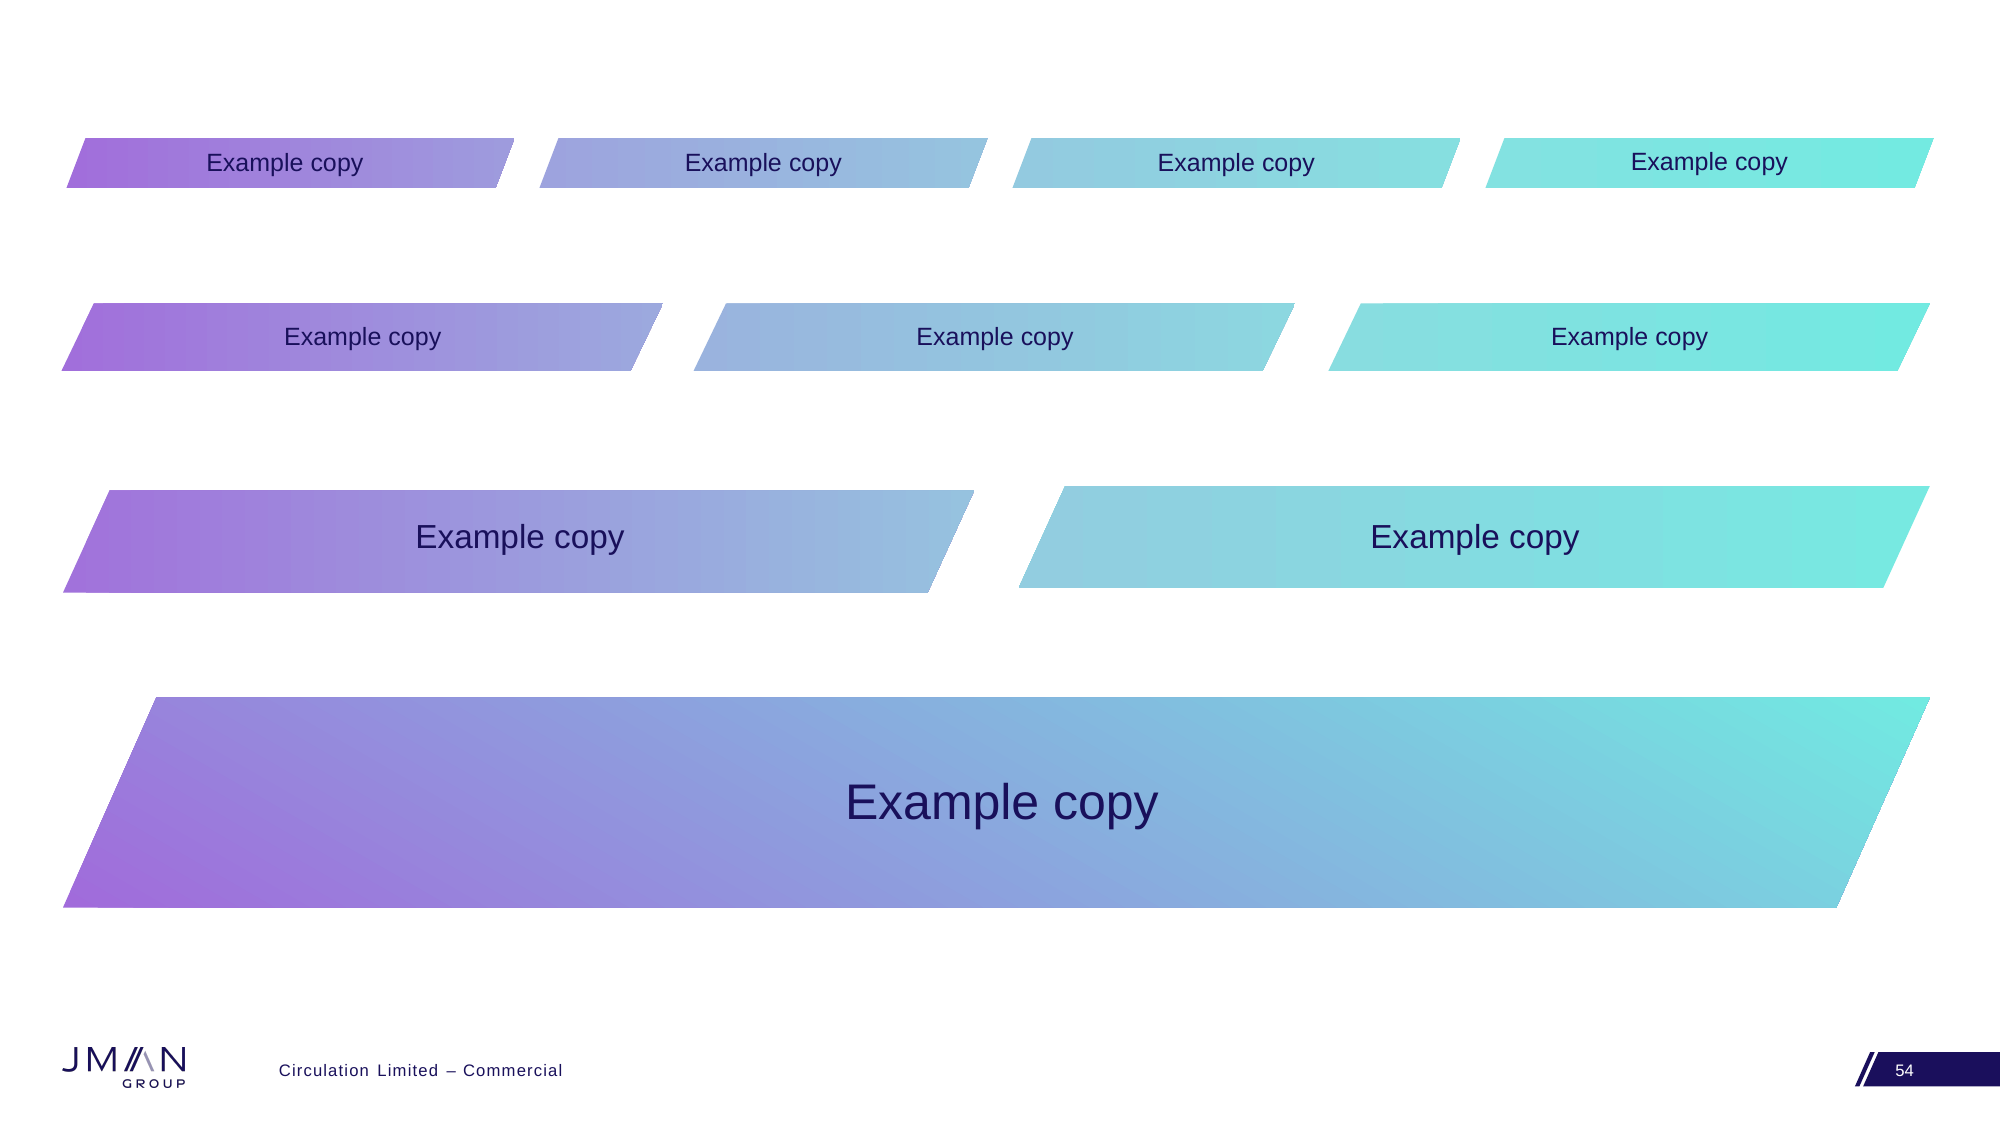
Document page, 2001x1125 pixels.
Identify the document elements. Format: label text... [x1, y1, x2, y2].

text_box [691, 365, 1264, 373]
text_box [61, 589, 931, 594]
text_box Example copy [1487, 136, 1932, 188]
text_box [1010, 180, 1443, 190]
text_box Example copy [1329, 303, 1930, 371]
text_box Example copy [1013, 486, 1937, 589]
text_box Example copy [541, 137, 986, 189]
text_box Example copy [1014, 137, 1459, 189]
text_box Example copy [62, 486, 978, 589]
text_box [84, 136, 517, 161]
text_box [537, 180, 970, 190]
text_box Example copy [62, 303, 663, 371]
text_box [1030, 136, 1463, 146]
text_box [557, 136, 990, 145]
text_box Example copy [695, 303, 1296, 371]
text_box Example copy [63, 137, 507, 189]
picture [62, 1047, 185, 1088]
text_box [1483, 180, 1916, 190]
text_box Example copy [62, 699, 1941, 908]
